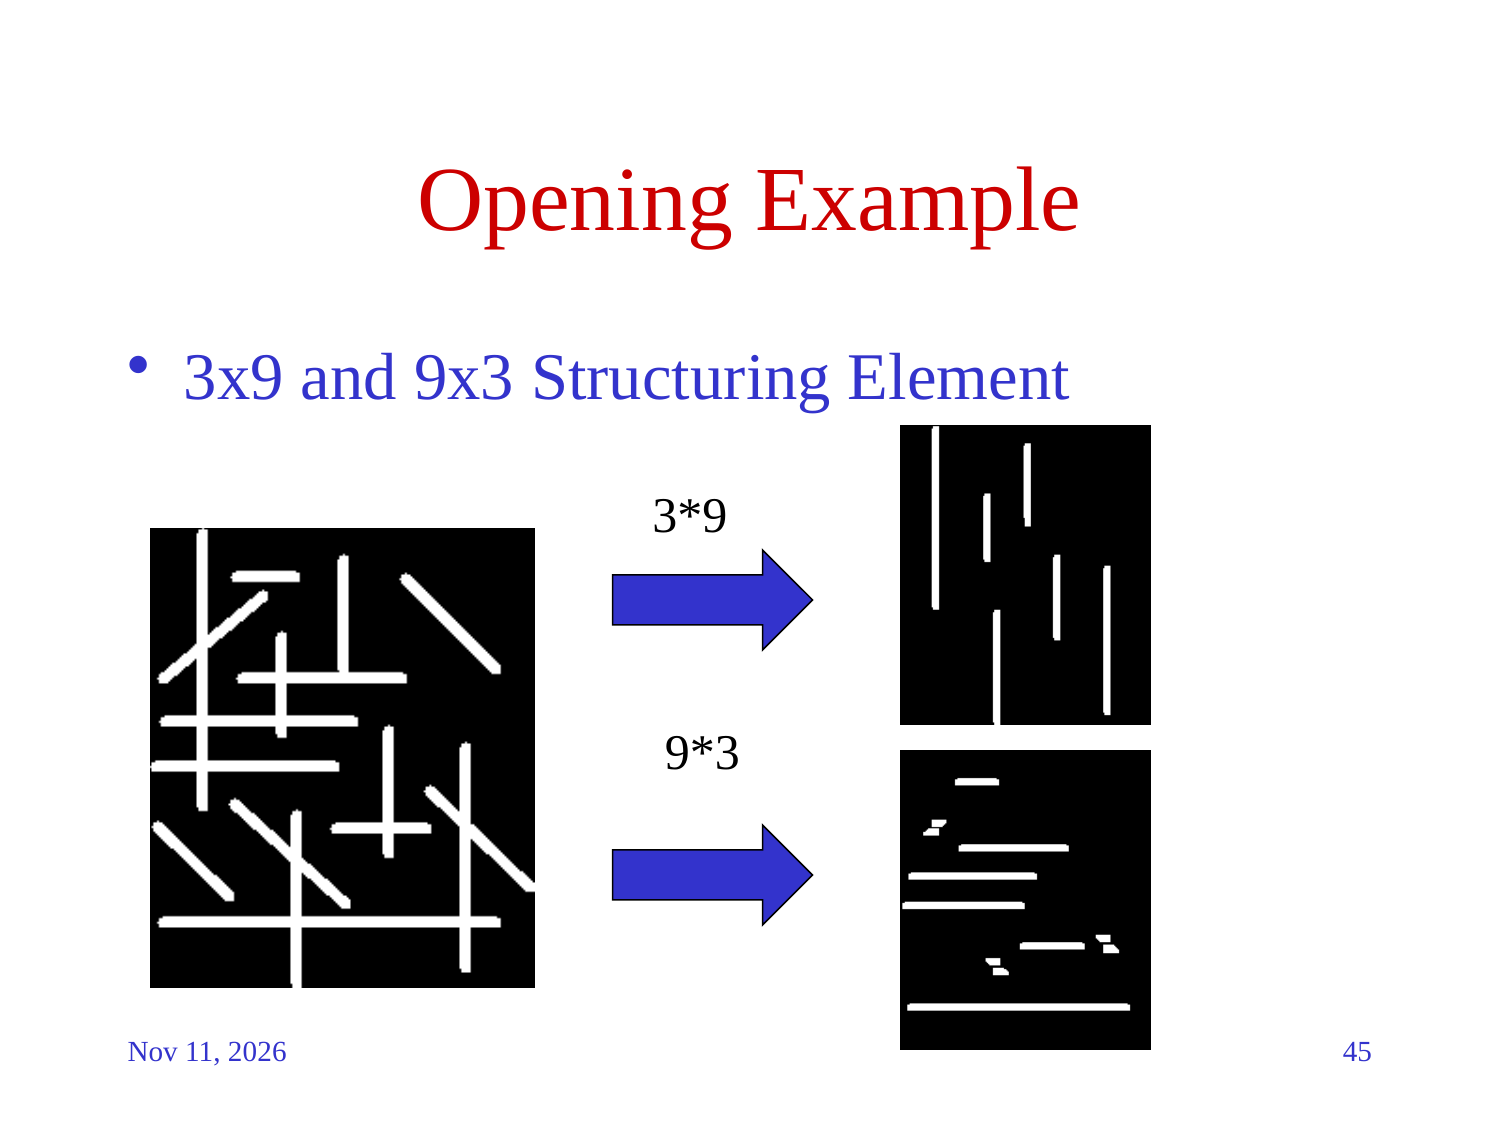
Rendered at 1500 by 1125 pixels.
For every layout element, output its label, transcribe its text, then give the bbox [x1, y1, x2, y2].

picture [149, 527, 535, 988]
list 3x9 and 9x3 Structuring Element [112, 324, 1388, 1000]
title Opening Example [112, 99, 1388, 288]
text_box 9*3 [650, 712, 925, 788]
slide_number 45 [1074, 1024, 1388, 1101]
picture [899, 750, 1151, 1051]
picture [899, 425, 1151, 726]
slide_number 23-Dec-20 [112, 1024, 426, 1101]
text_box 3*9 [637, 474, 894, 550]
text_box [612, 550, 813, 650]
text_box [612, 825, 813, 925]
